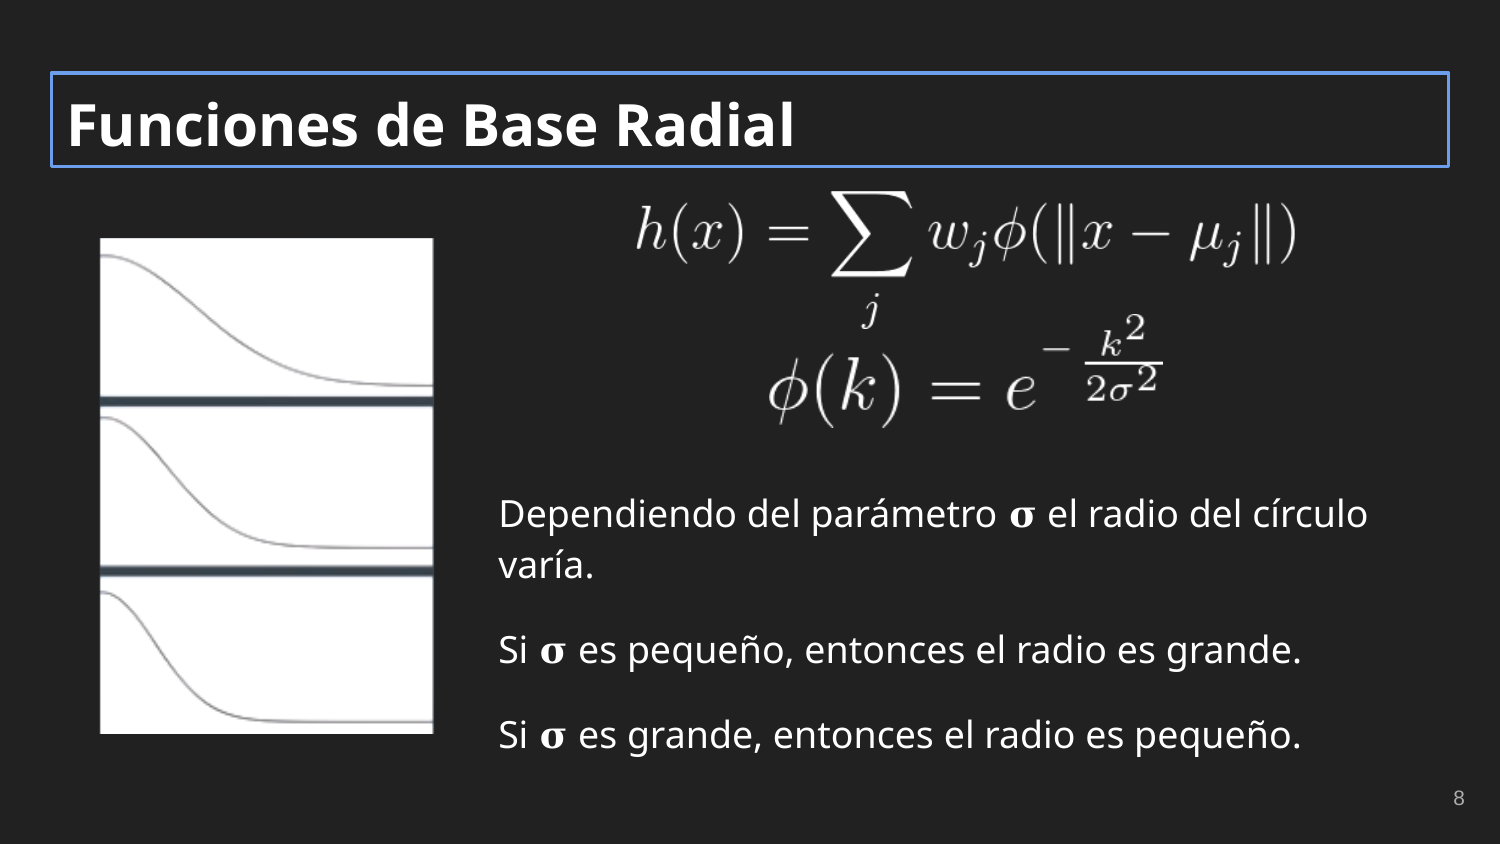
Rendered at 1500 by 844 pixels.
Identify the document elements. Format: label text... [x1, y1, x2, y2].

title Funciones de Base Radial [51, 72, 1449, 167]
picture [636, 190, 1296, 429]
picture [99, 238, 435, 734]
slide_number ‹#› [1389, 764, 1480, 830]
list Dependiendo del parámetro 𝛔 el radio del círculo varía. Si 𝛔 es pequeño, entonces el radio es grande. Si 𝛔 es grande, entonces el radio es pequeño. [483, 474, 1449, 765]
